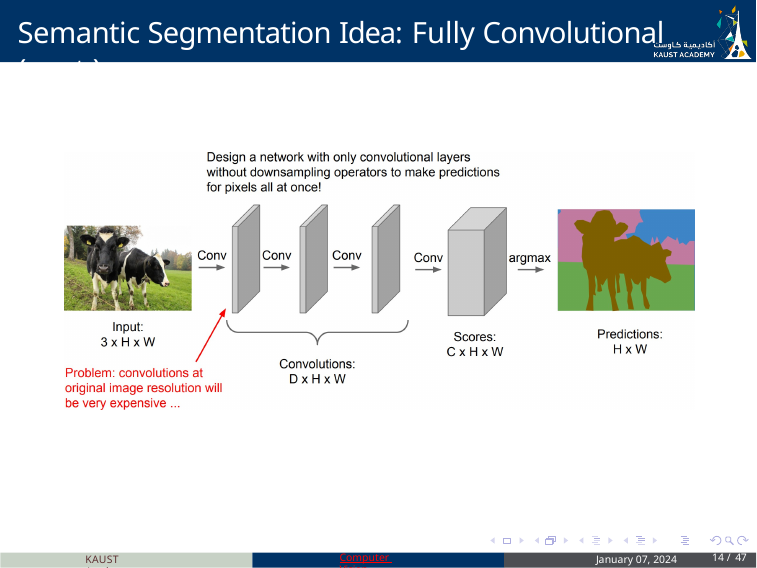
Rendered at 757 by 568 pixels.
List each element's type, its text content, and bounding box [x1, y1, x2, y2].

text_box Semantic Segmentation Idea: Fully Convolutional (cont.) [15, 11, 716, 86]
picture [650, 2, 756, 62]
picture [64, 151, 695, 411]
